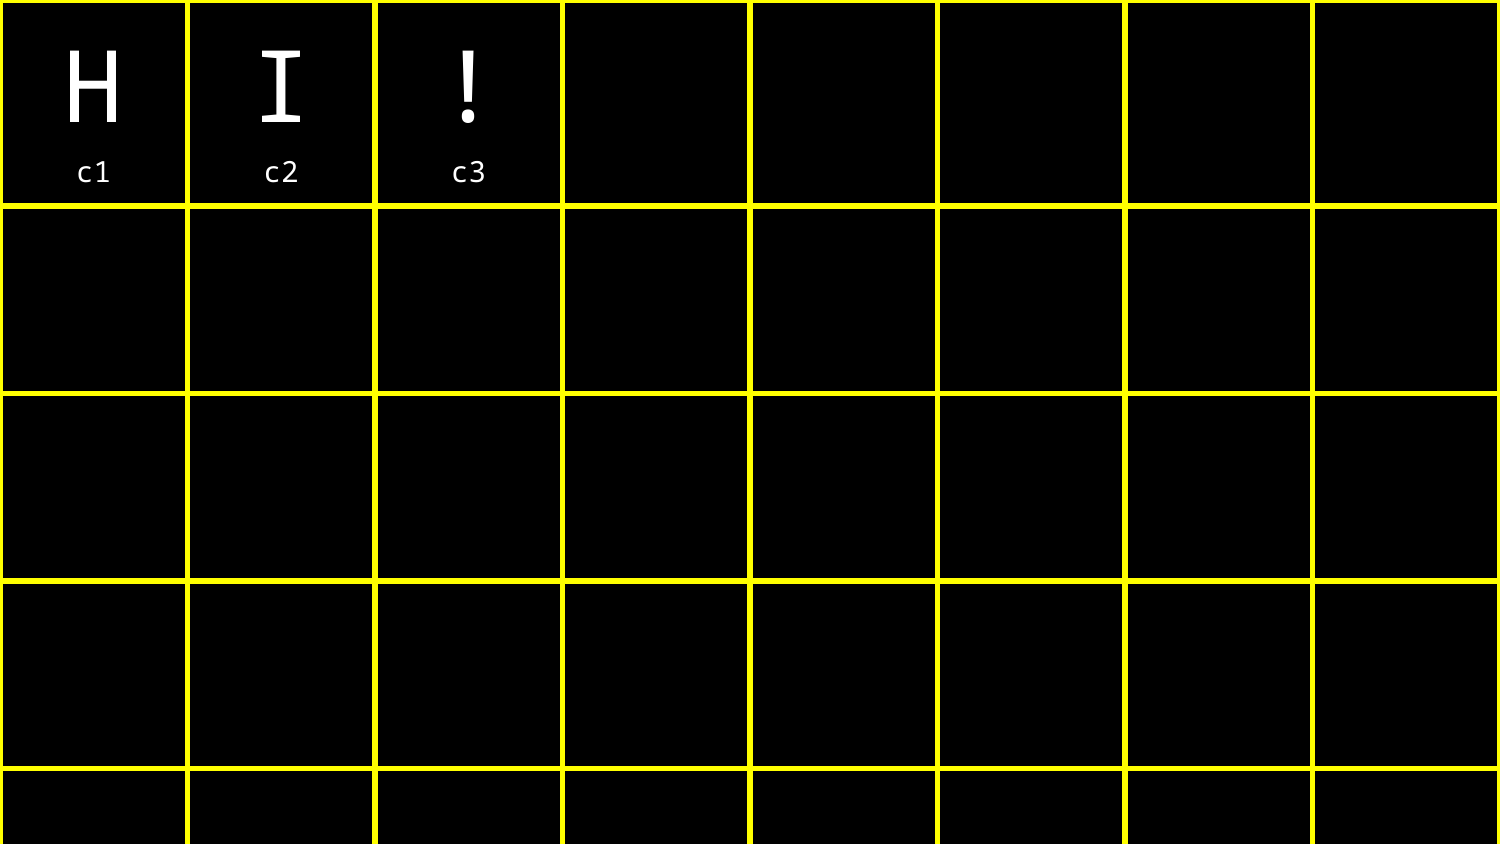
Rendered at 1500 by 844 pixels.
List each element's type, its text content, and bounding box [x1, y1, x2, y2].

table_header [753, 3, 935, 203]
table_cell [753, 209, 935, 391]
table_cell [1315, 771, 1497, 844]
table_header [565, 3, 747, 203]
table_cell [940, 584, 1122, 766]
table_cell [378, 584, 560, 766]
table_cell [190, 209, 372, 391]
table_cell [378, 771, 560, 844]
table_cell [190, 396, 372, 578]
table_cell [378, 209, 560, 391]
table_cell [3, 396, 185, 578]
table_cell [1128, 209, 1310, 391]
table_cell [753, 396, 935, 578]
table_cell [1128, 396, 1310, 578]
table_cell [190, 771, 372, 844]
table_header [940, 3, 1122, 203]
table_cell [378, 396, 560, 578]
table_cell [753, 771, 935, 844]
table_cell [3, 209, 185, 391]
table_header ! c3 [378, 3, 560, 203]
table_cell [565, 209, 747, 391]
table_cell [753, 584, 935, 766]
table_cell [1315, 396, 1497, 578]
table_cell [3, 771, 185, 844]
table_cell [940, 209, 1122, 391]
table_cell [940, 396, 1122, 578]
table_cell [190, 584, 372, 766]
table_cell [1315, 584, 1497, 766]
table_cell [940, 771, 1122, 844]
table_header [1315, 3, 1497, 203]
table_header [1128, 3, 1310, 203]
table_cell [3, 584, 185, 766]
table_cell [565, 771, 747, 844]
table_cell [1128, 584, 1310, 766]
table_cell [565, 396, 747, 578]
table_header I c2 [190, 3, 372, 203]
table_cell [1315, 209, 1497, 391]
table_cell [565, 584, 747, 766]
table_cell [1128, 771, 1310, 844]
table_header H c1 [3, 3, 185, 203]
